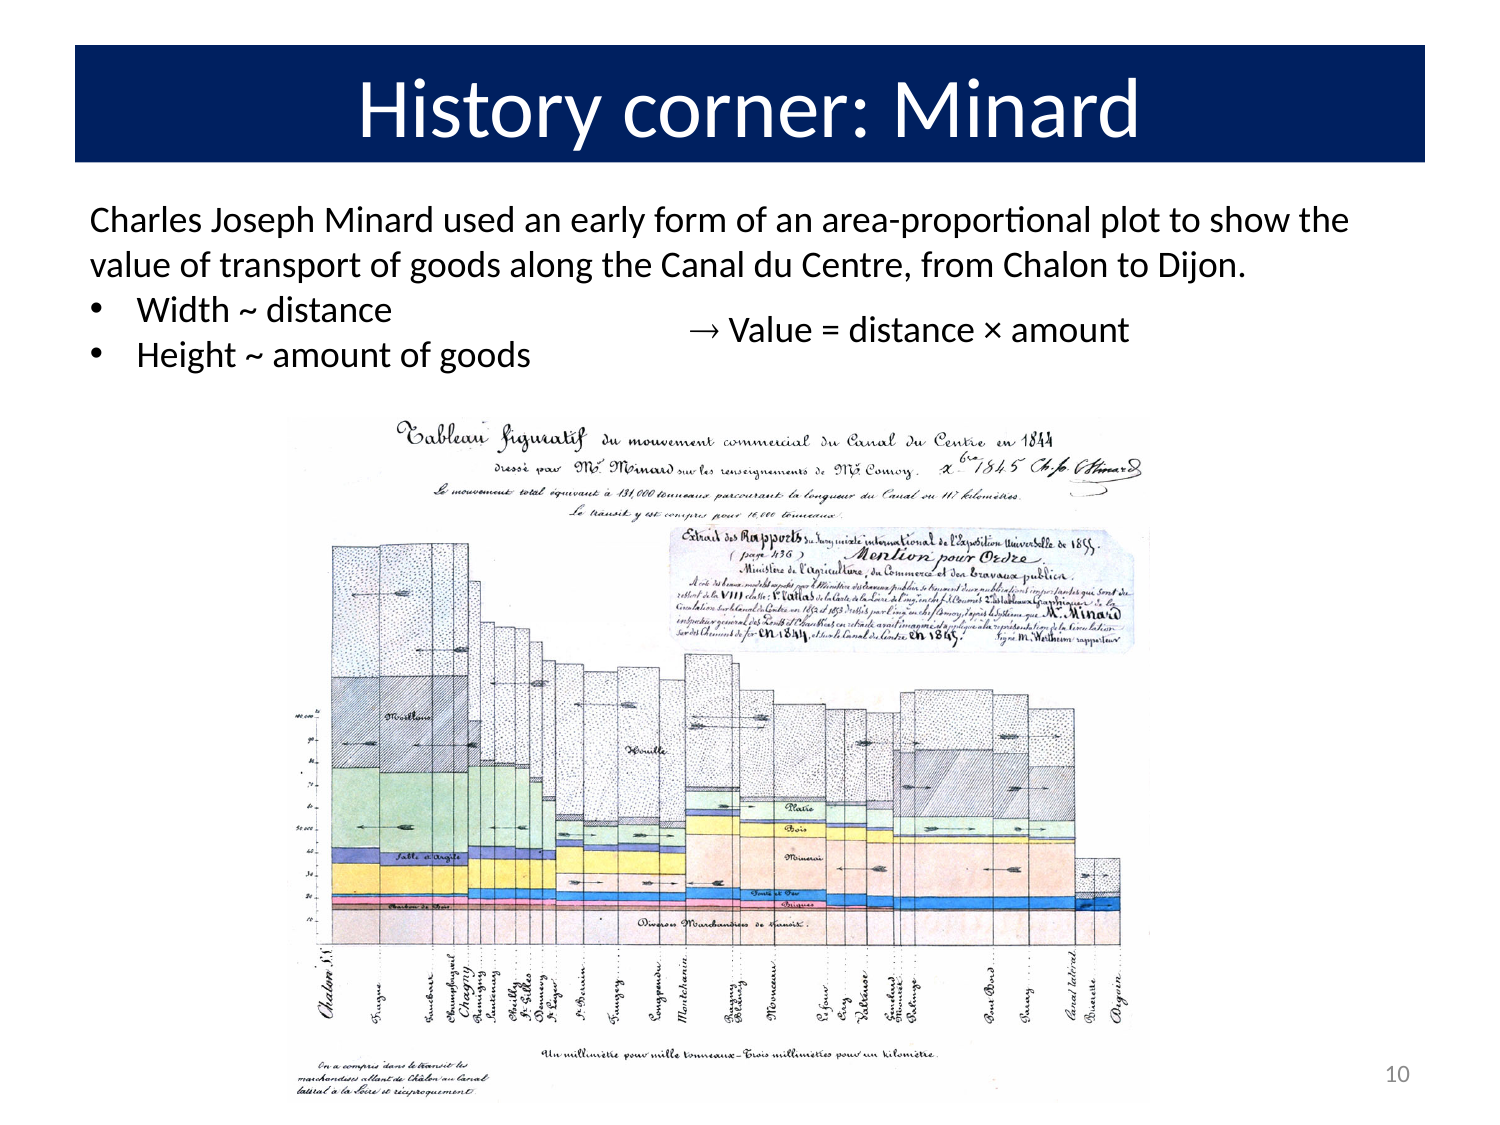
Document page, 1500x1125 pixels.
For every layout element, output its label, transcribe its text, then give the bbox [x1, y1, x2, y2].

picture [287, 417, 1151, 1103]
slide_number 10 [1154, 1042, 1425, 1103]
text_box Charles Joseph Minard used an early form of an area-proportional plot to show the value of transport of goods along the Canal du Centre, from Chalon to Dijon. Width ~ distance Height ~ amount of goods [74, 187, 1425, 383]
title History corner: Minard [75, 45, 1425, 163]
text_box  Value = distance × amount [674, 297, 1200, 358]
